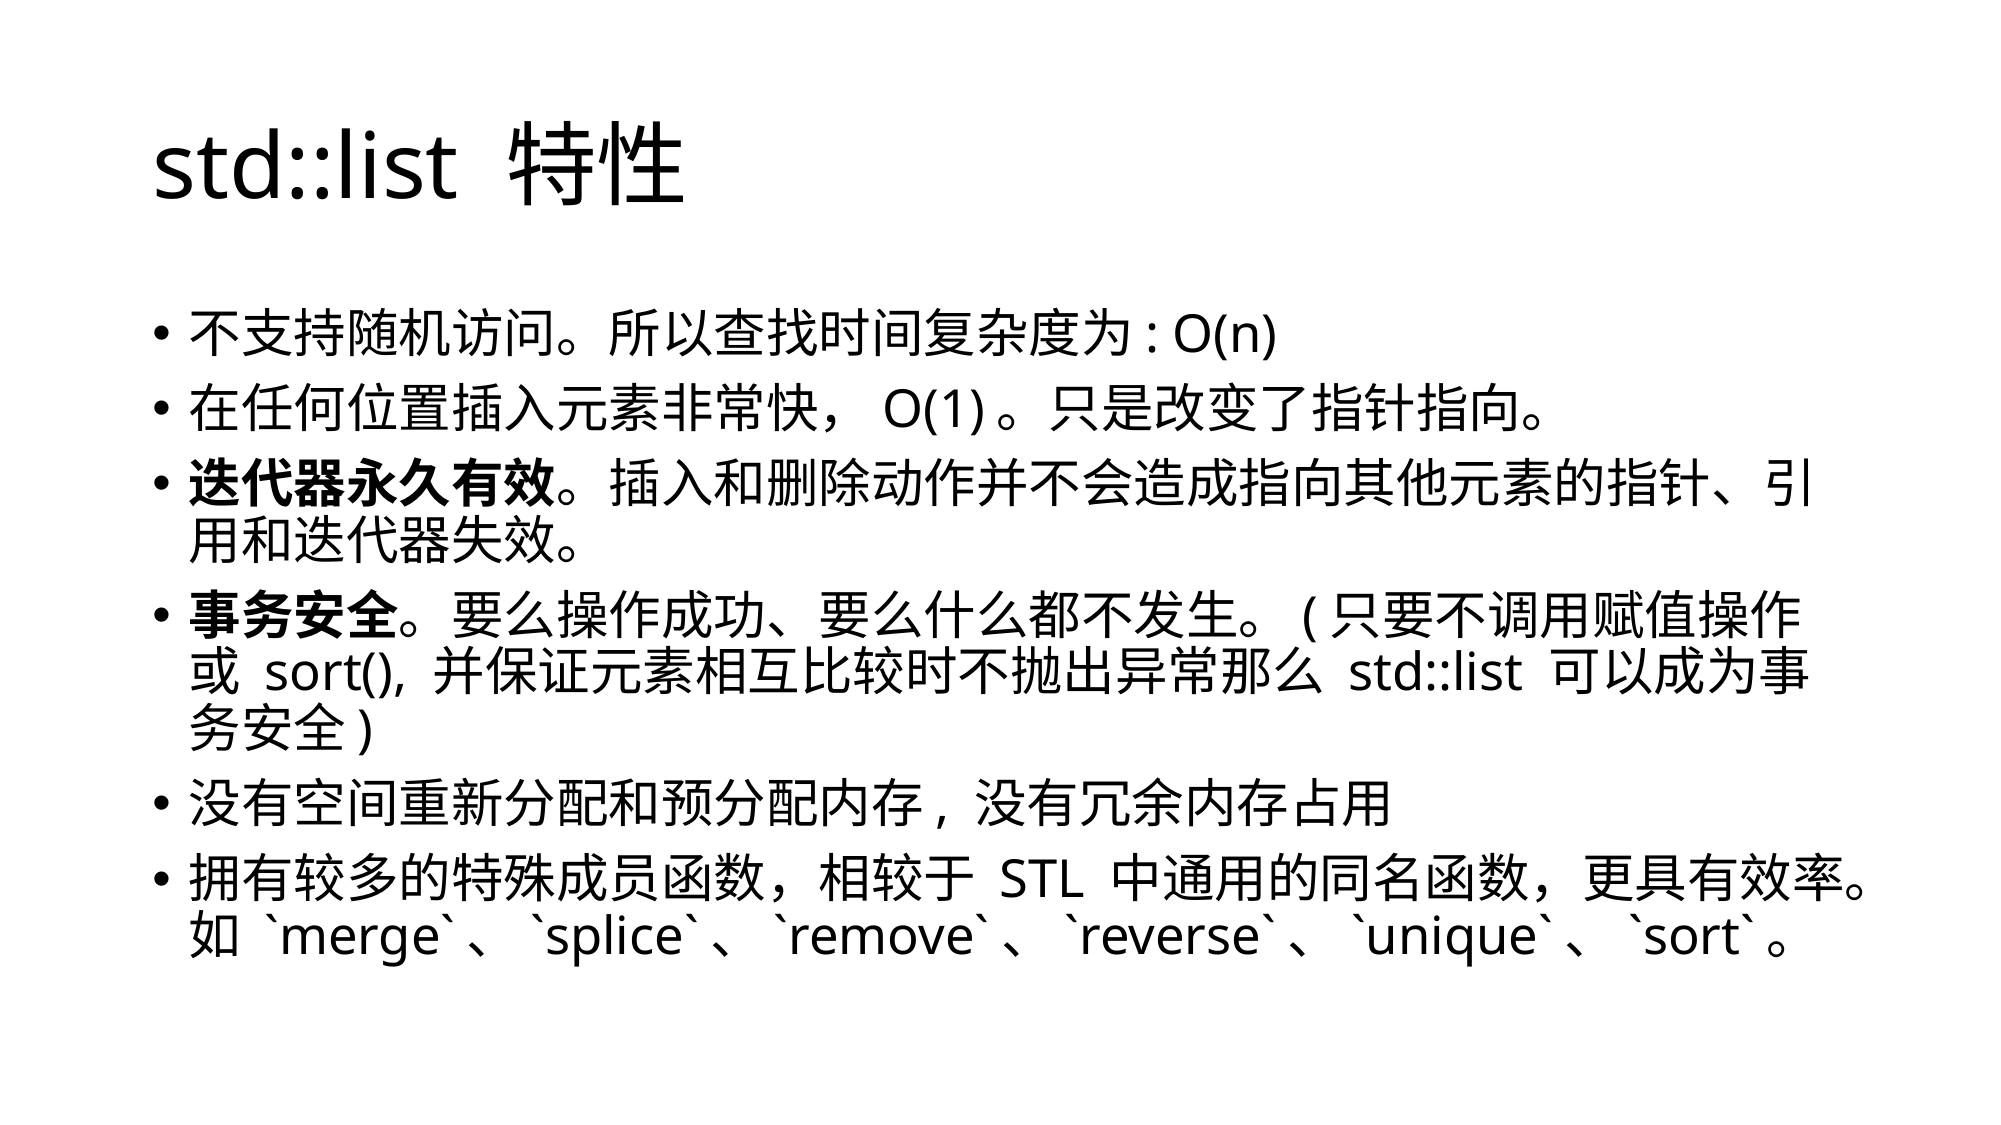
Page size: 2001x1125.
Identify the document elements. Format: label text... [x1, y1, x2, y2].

list 不支持随机访问。所以查找时间复杂度为: O(n) 在任何位置插入元素非常快，O(1)。只是改变了指针指向。 迭代器永久有效。插入和删除动作并不会造成指向其他元素的指针、引用和迭代器失效。 事务安全。要么操作成功、要么什么都不发生。(只要不调用赋值操作或 sort(), 并保证元素相互比较时不抛出异常那么 std::list 可以成为事务安全) 没有空间重新分配和预分配内存, 没有冗余内存占用 拥有较多的特殊成员函数，相较于 STL 中通用的同名函数，更具有效率。如 `merge`、`splice`、`remove`、`reverse`、`unique`、`sort`。 [137, 299, 1863, 1014]
title std::list 特性 [137, 59, 1863, 278]
